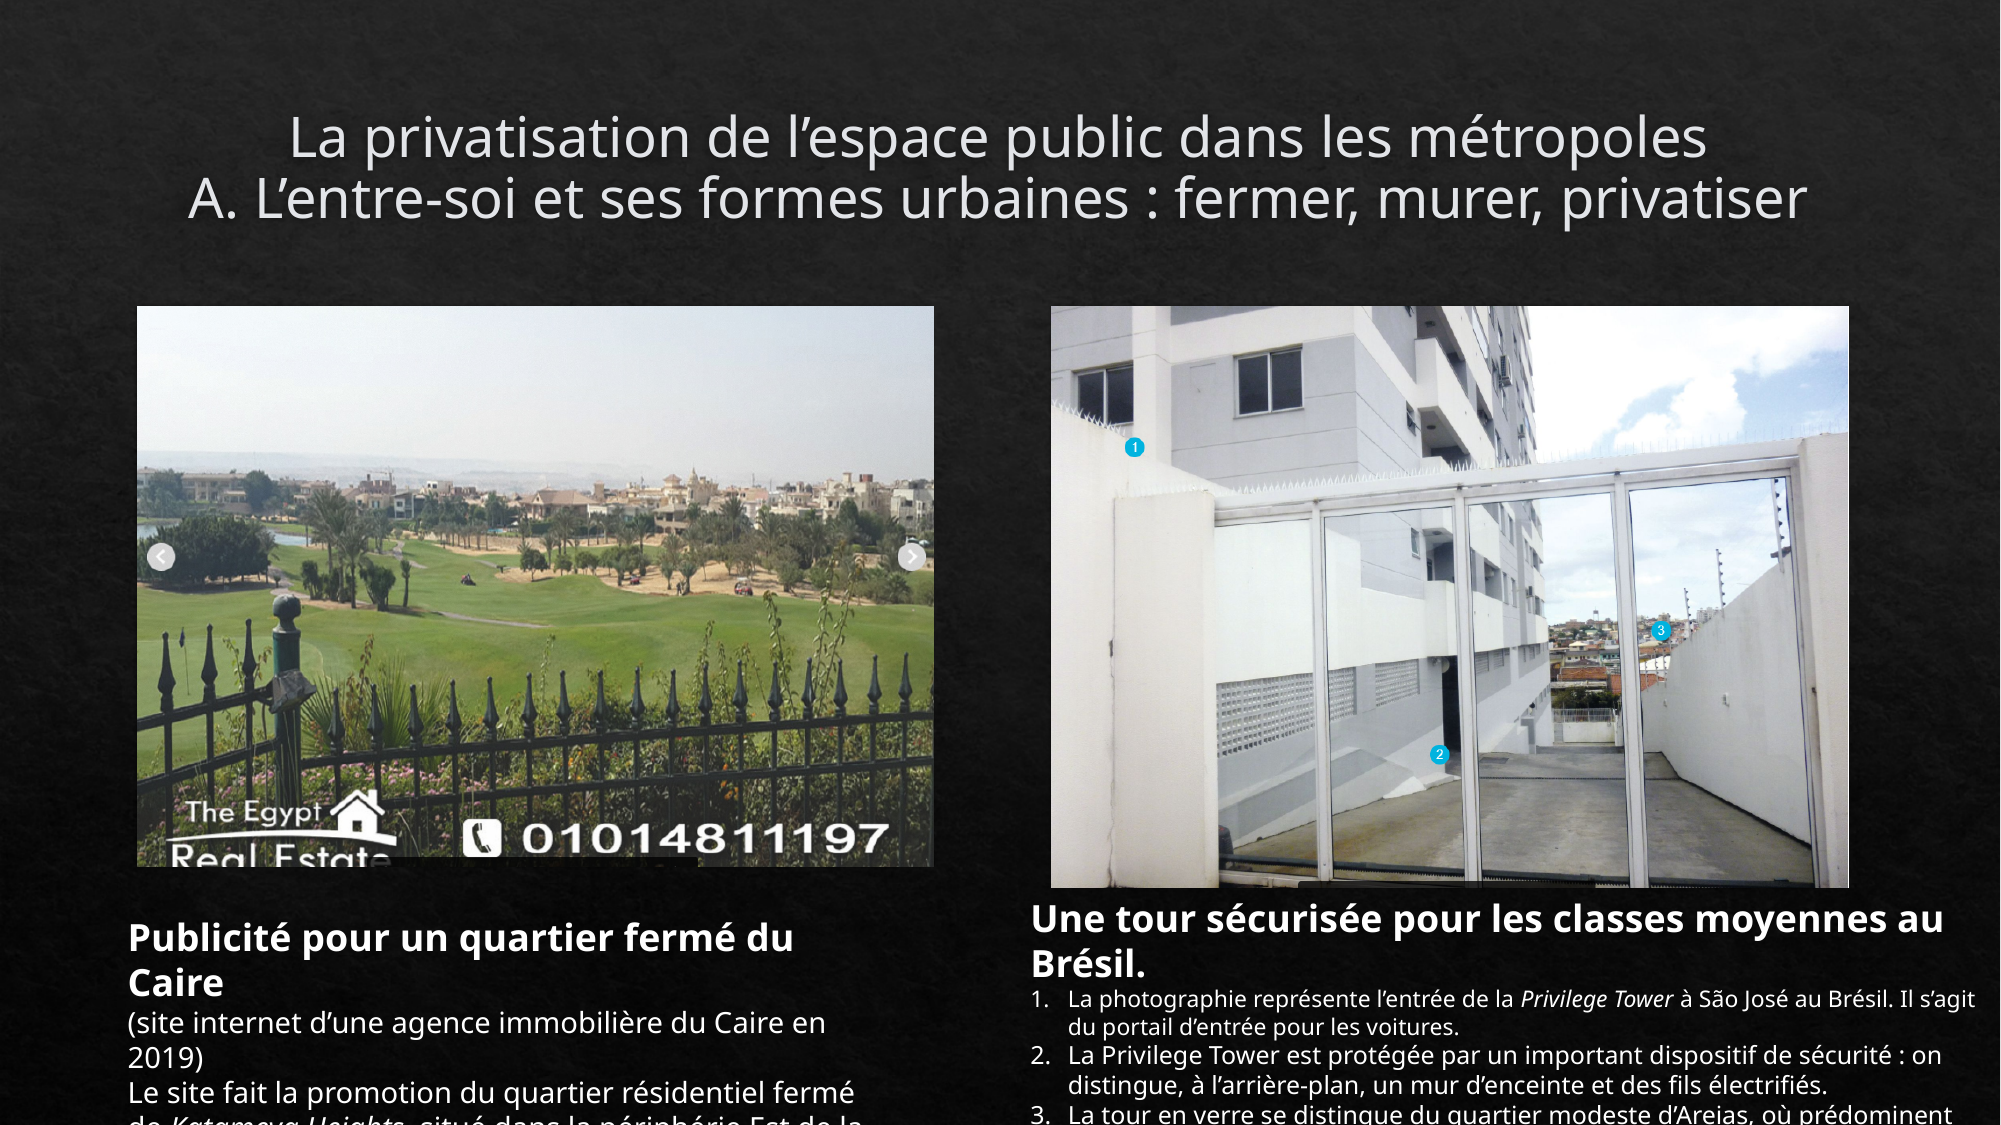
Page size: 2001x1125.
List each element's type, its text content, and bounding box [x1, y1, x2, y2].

text_box Publicité pour un quartier fermé du Caire (site internet d’une agence immobilière du Caire en 2019) Le site fait la promotion du quartier résidentiel fermé de Katameya Heights, situé dans la périphérie Est de la ville. [113, 906, 910, 1125]
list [1051, 306, 1849, 888]
title La privatisation de l’espace public dans les métropoles A. L’entre-soi et ses formes urbaines : fermer, murer, privatiser [149, 99, 1849, 307]
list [136, 306, 934, 867]
text_box Une tour sécurisée pour les classes moyennes au Brésil. La photographie représente l’entrée de la Privilege Tower à São José au Brésil. Il s’agit du portail d’entrée pour les voitures. La Privilege Tower est protégée par un important dispositif de sécurité : on distingue, à l’arrière-plan, un mur d’enceinte et des fils électrifiés. La tour en verre se distingue du quartier modeste d’Areias, où prédominent le bois, le béton et la brique. [1015, 887, 1994, 1125]
